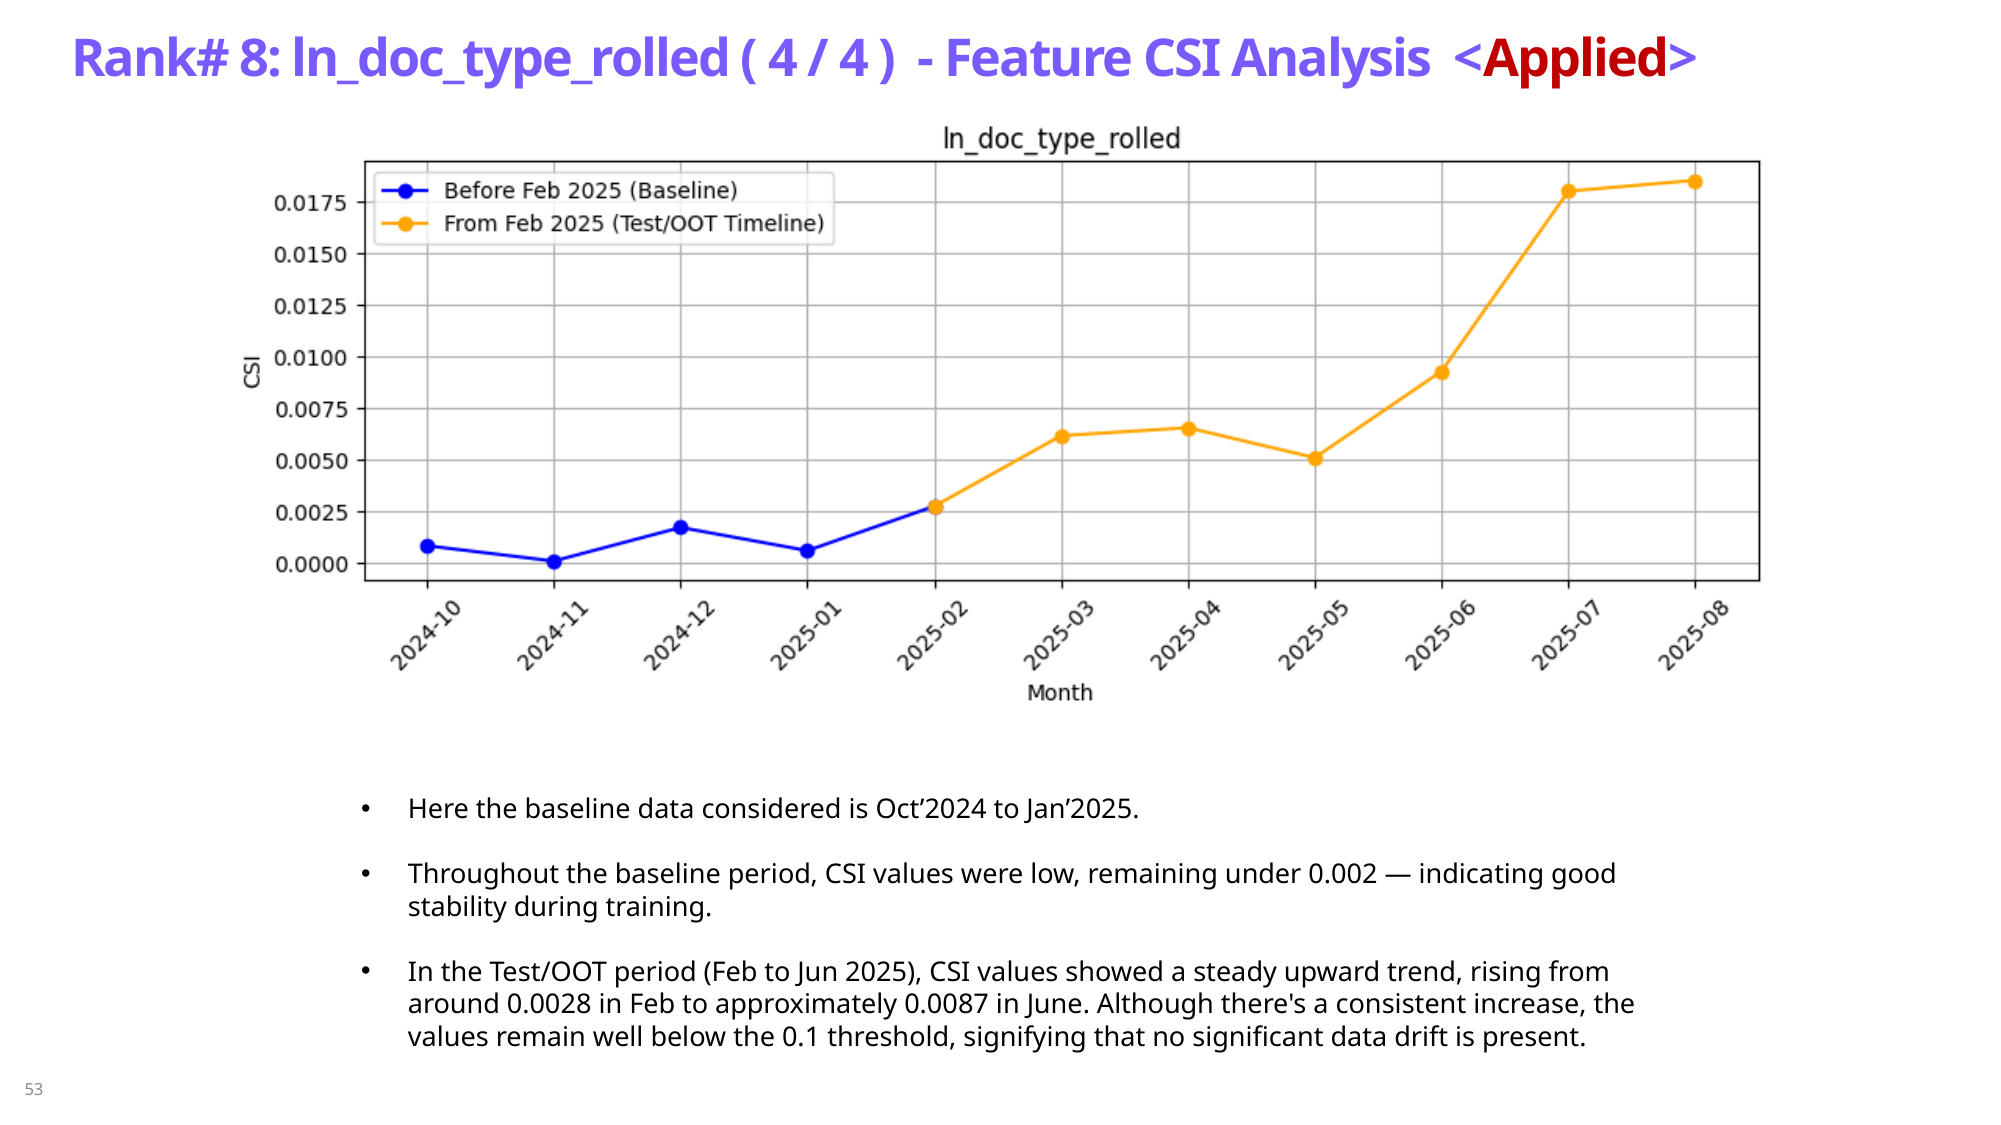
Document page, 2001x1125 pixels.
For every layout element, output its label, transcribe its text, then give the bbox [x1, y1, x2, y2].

text_box Rank# 8: ln_doc_type_rolled ( 4 / 4 ) - Feature CSI Analysis <Applied> [71, 18, 1854, 95]
text_box Here the baseline data considered is Oct’2024 to Jan’2025. Throughout the baseline period, CSI values were low, remaining under 0.002 — indicating good stability during training. In the Test/OOT period (Feb to Jun 2025), CSI values showed a steady upward trend, rising from around 0.0028 in Feb to approximately 0.0087 in June. Although there's a consistent increase, the values remain well below the 0.1 threshold, signifying that no significant data drift is present. [346, 784, 1712, 1060]
picture [227, 111, 1773, 721]
slide_number 53 [24, 1079, 463, 1118]
